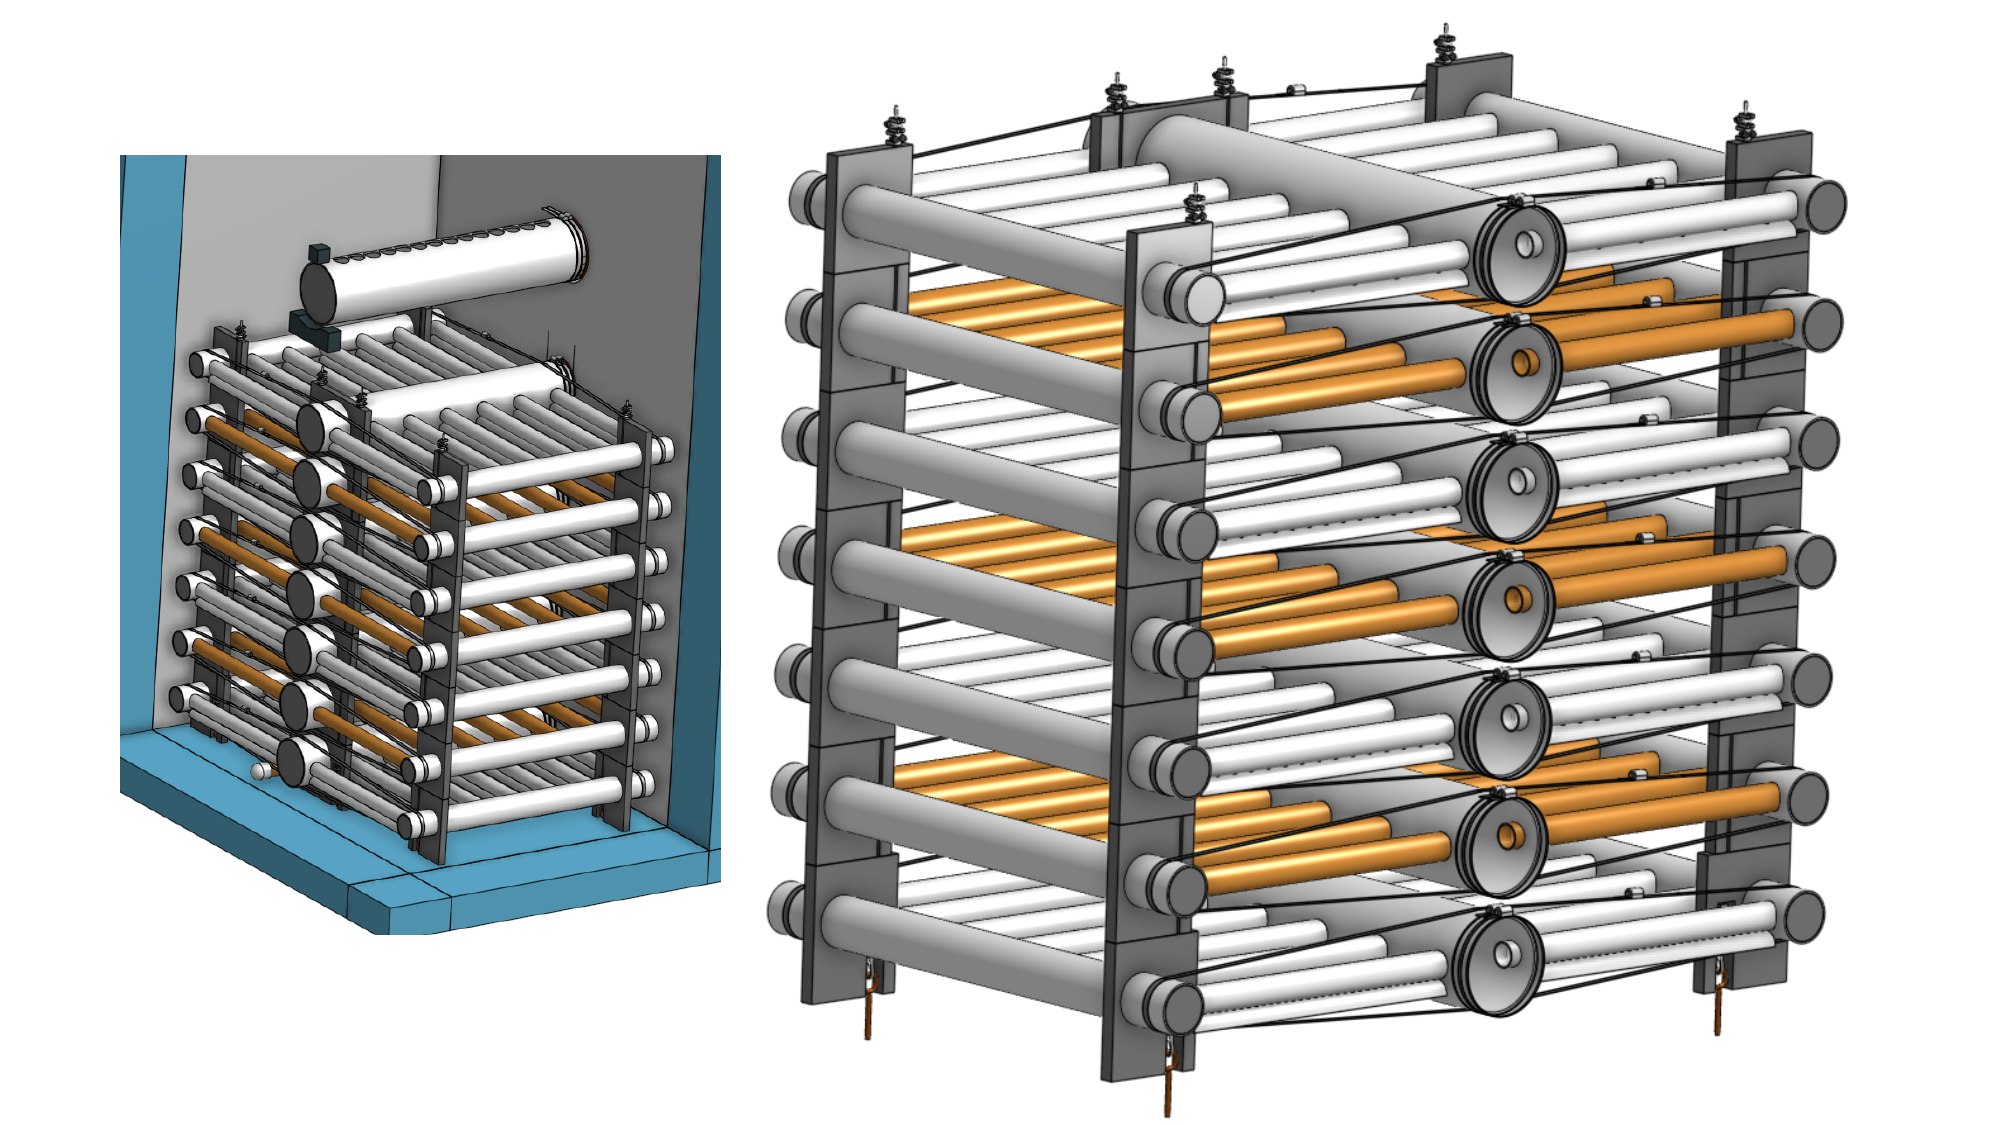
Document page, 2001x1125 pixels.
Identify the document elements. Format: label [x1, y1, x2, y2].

picture [120, 155, 721, 935]
picture [741, 0, 1853, 1125]
